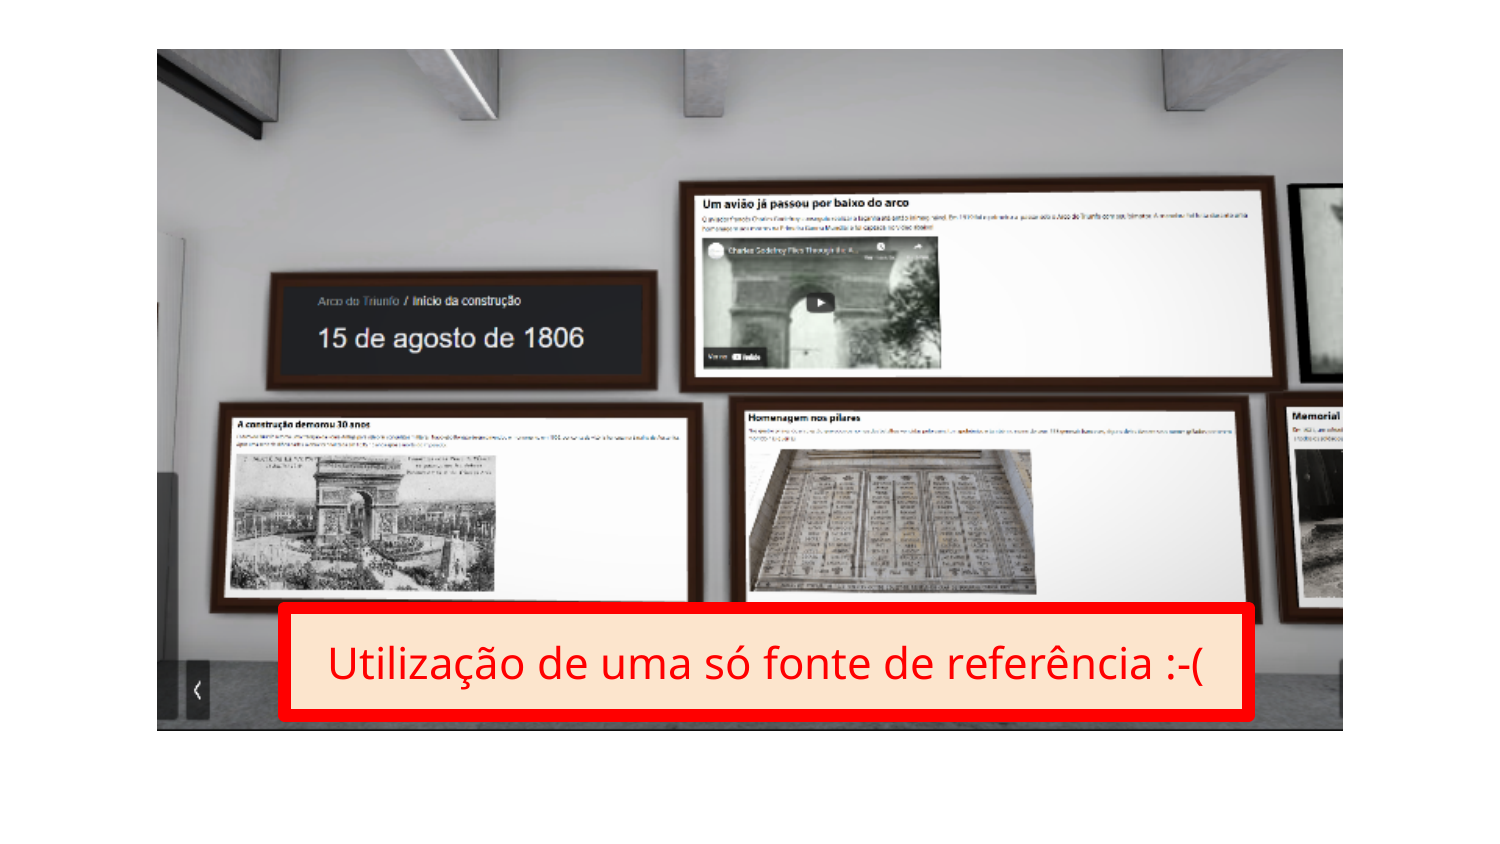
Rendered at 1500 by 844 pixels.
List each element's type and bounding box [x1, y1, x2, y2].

picture [156, 49, 1344, 731]
